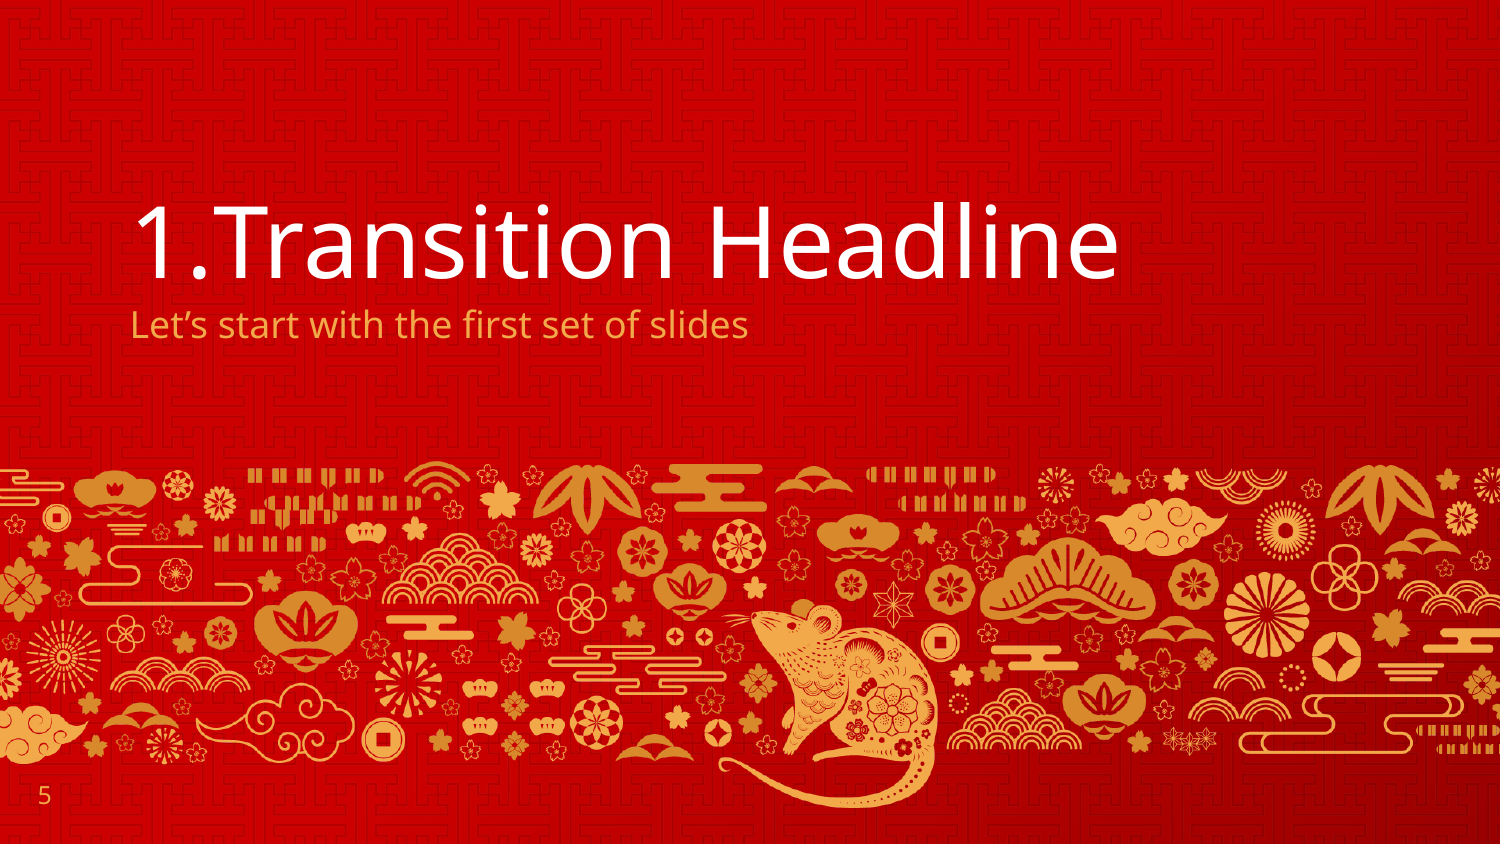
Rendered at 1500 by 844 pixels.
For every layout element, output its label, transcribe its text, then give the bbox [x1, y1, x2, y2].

title Transition Headline [129, 107, 1374, 298]
slide_number ‹#› [37, 779, 128, 844]
subtitle Let’s start with the first set of slides [129, 300, 1374, 361]
picture [0, 461, 1500, 808]
